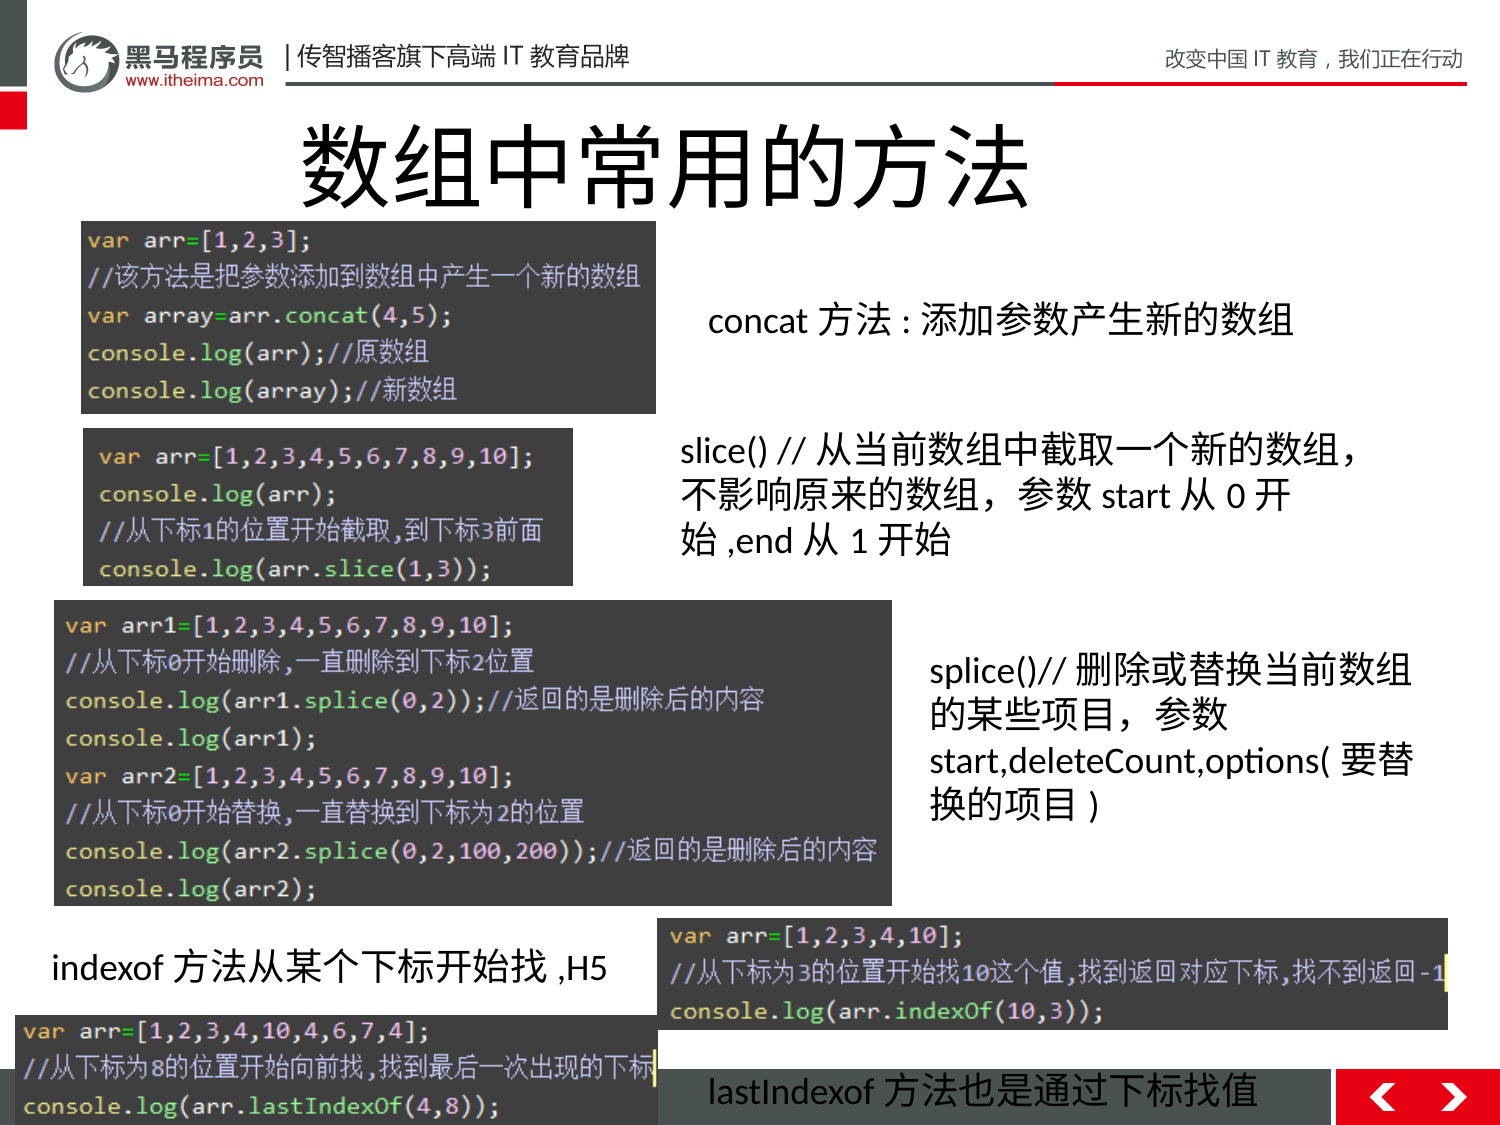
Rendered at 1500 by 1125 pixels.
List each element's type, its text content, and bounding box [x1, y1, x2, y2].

text_box slice() //从当前数组中截取一个新的数组，不影响原来的数组，参数start从0开始,end从1开始 [665, 418, 1416, 569]
title 数组中常用的方法 [0, 102, 1334, 238]
text_box splice()//删除或替换当前数组的某些项目，参数start,deleteCount,options(要替换的项目) [914, 638, 1442, 834]
text_box lastIndexof方法也是通过下标找值 [693, 1059, 1416, 1120]
picture [0, 0, 1500, 1125]
text_box concat方法:添加参数产生新的数组 [693, 288, 1442, 349]
text_box indexof方法从某个下标开始找,H5 [36, 935, 639, 996]
